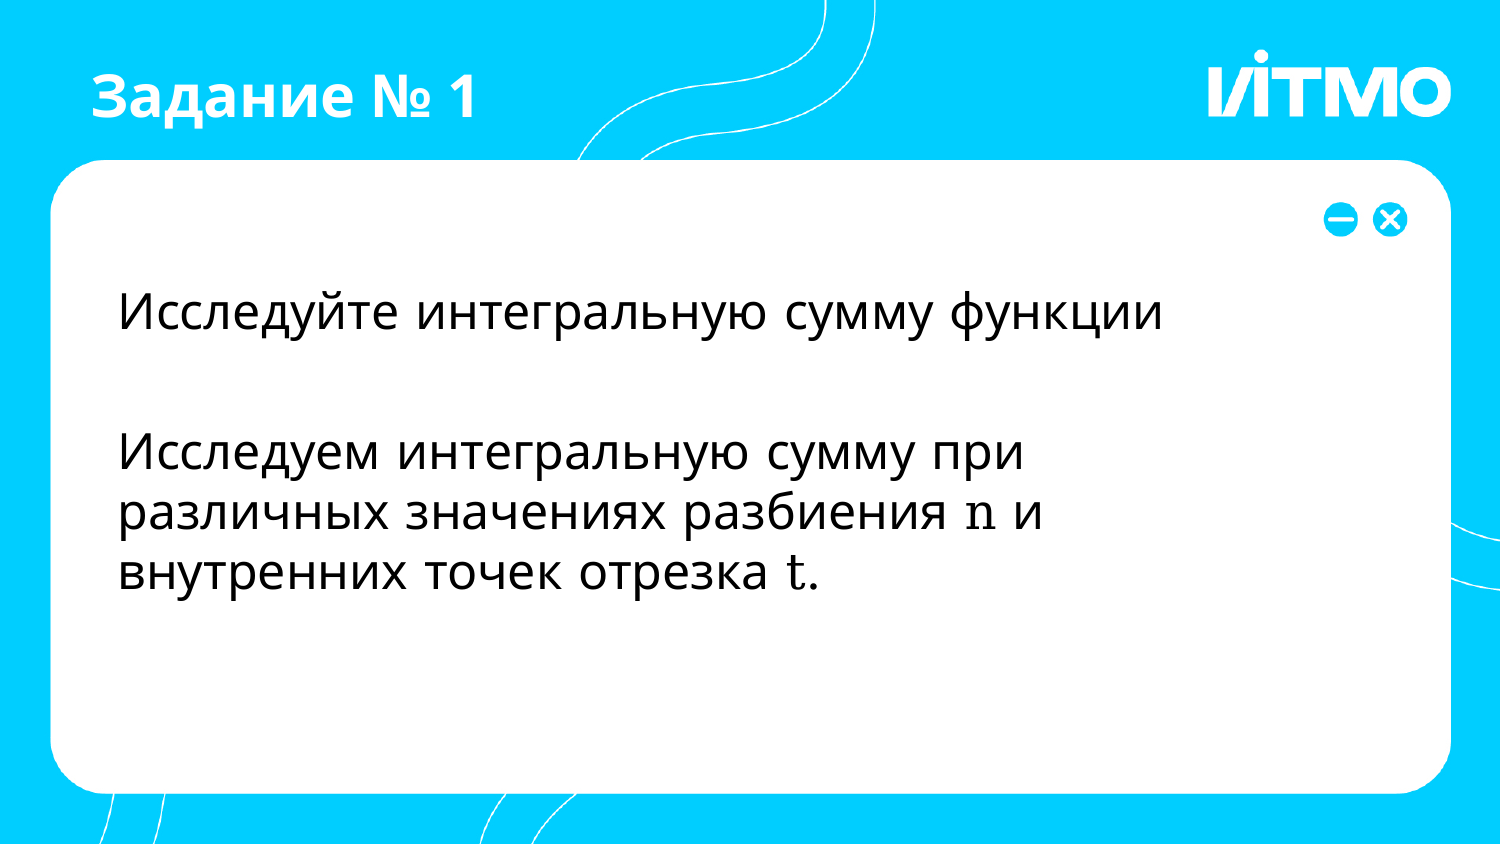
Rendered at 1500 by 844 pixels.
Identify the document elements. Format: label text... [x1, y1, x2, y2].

picture [1401, 68, 1450, 116]
picture [1255, 50, 1268, 62]
picture [1326, 68, 1397, 116]
picture [51, 159, 1452, 797]
picture [1209, 68, 1268, 116]
title Задание № 1 [75, 50, 1195, 137]
picture [1272, 68, 1321, 116]
